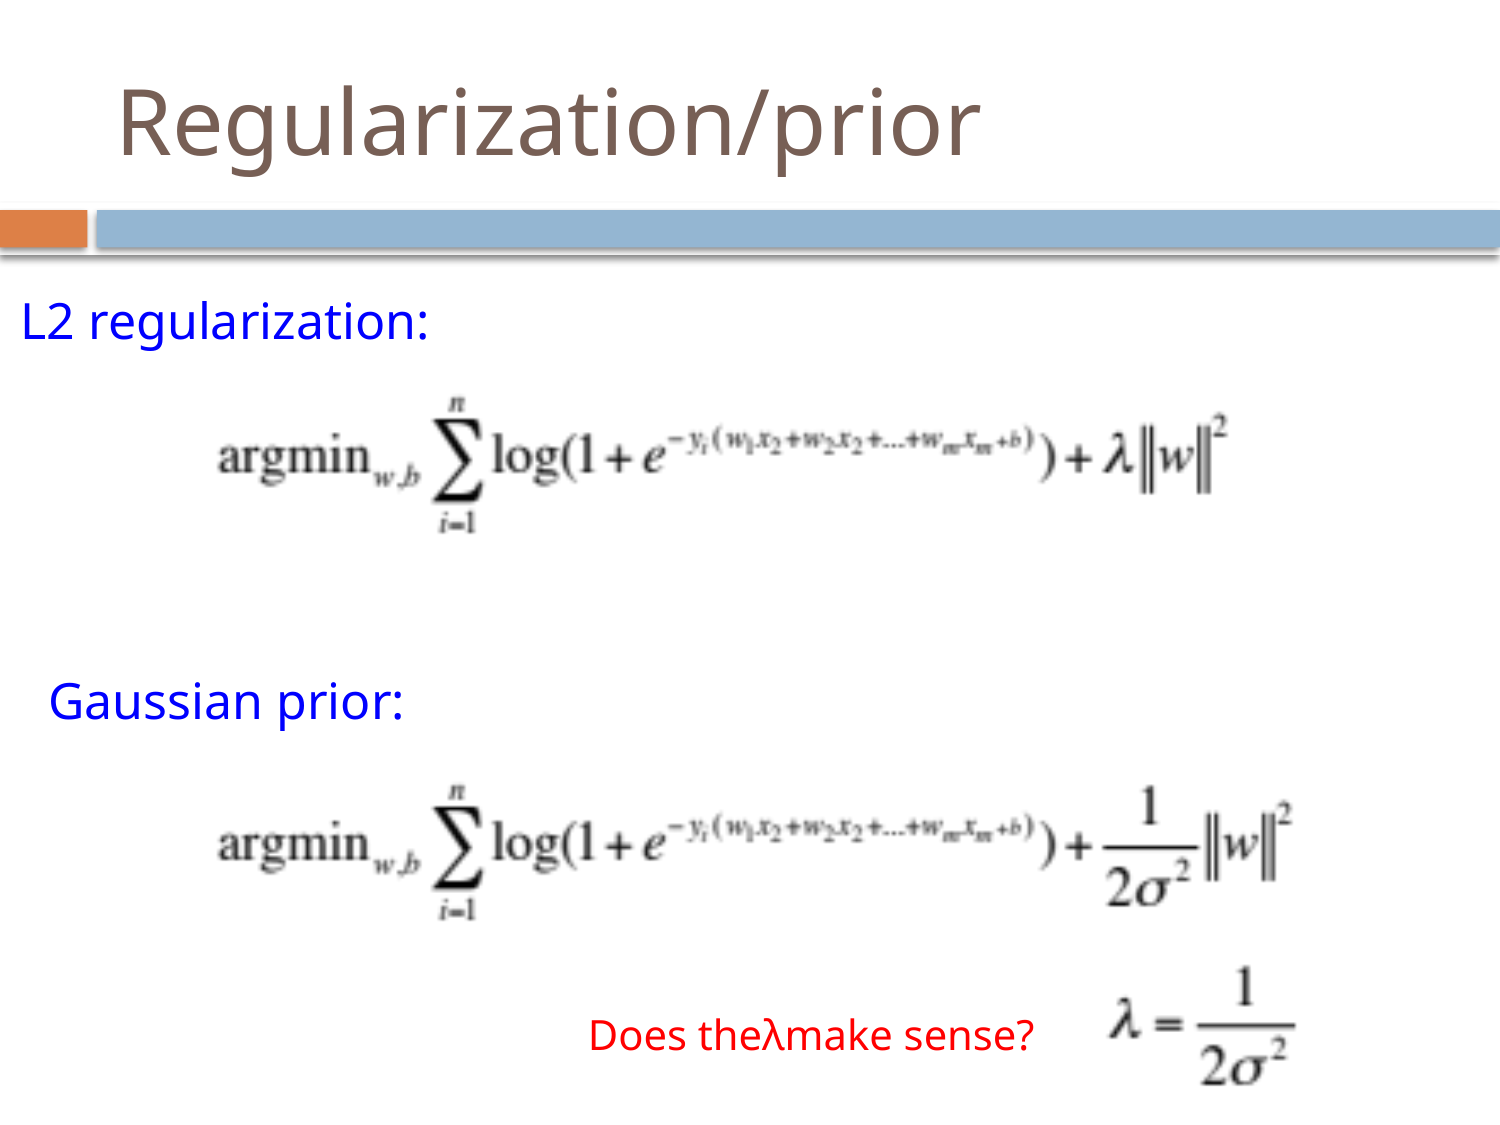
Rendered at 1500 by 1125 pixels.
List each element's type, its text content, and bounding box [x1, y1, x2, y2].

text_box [1101, 949, 1301, 1091]
text_box Does theλmake sense? [573, 1001, 1050, 1066]
text_box L2 regularization: [5, 282, 445, 357]
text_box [212, 374, 1233, 538]
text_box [212, 762, 1301, 926]
title Regularization/prior [100, 37, 1438, 200]
text_box Gaussian prior: [33, 662, 421, 738]
